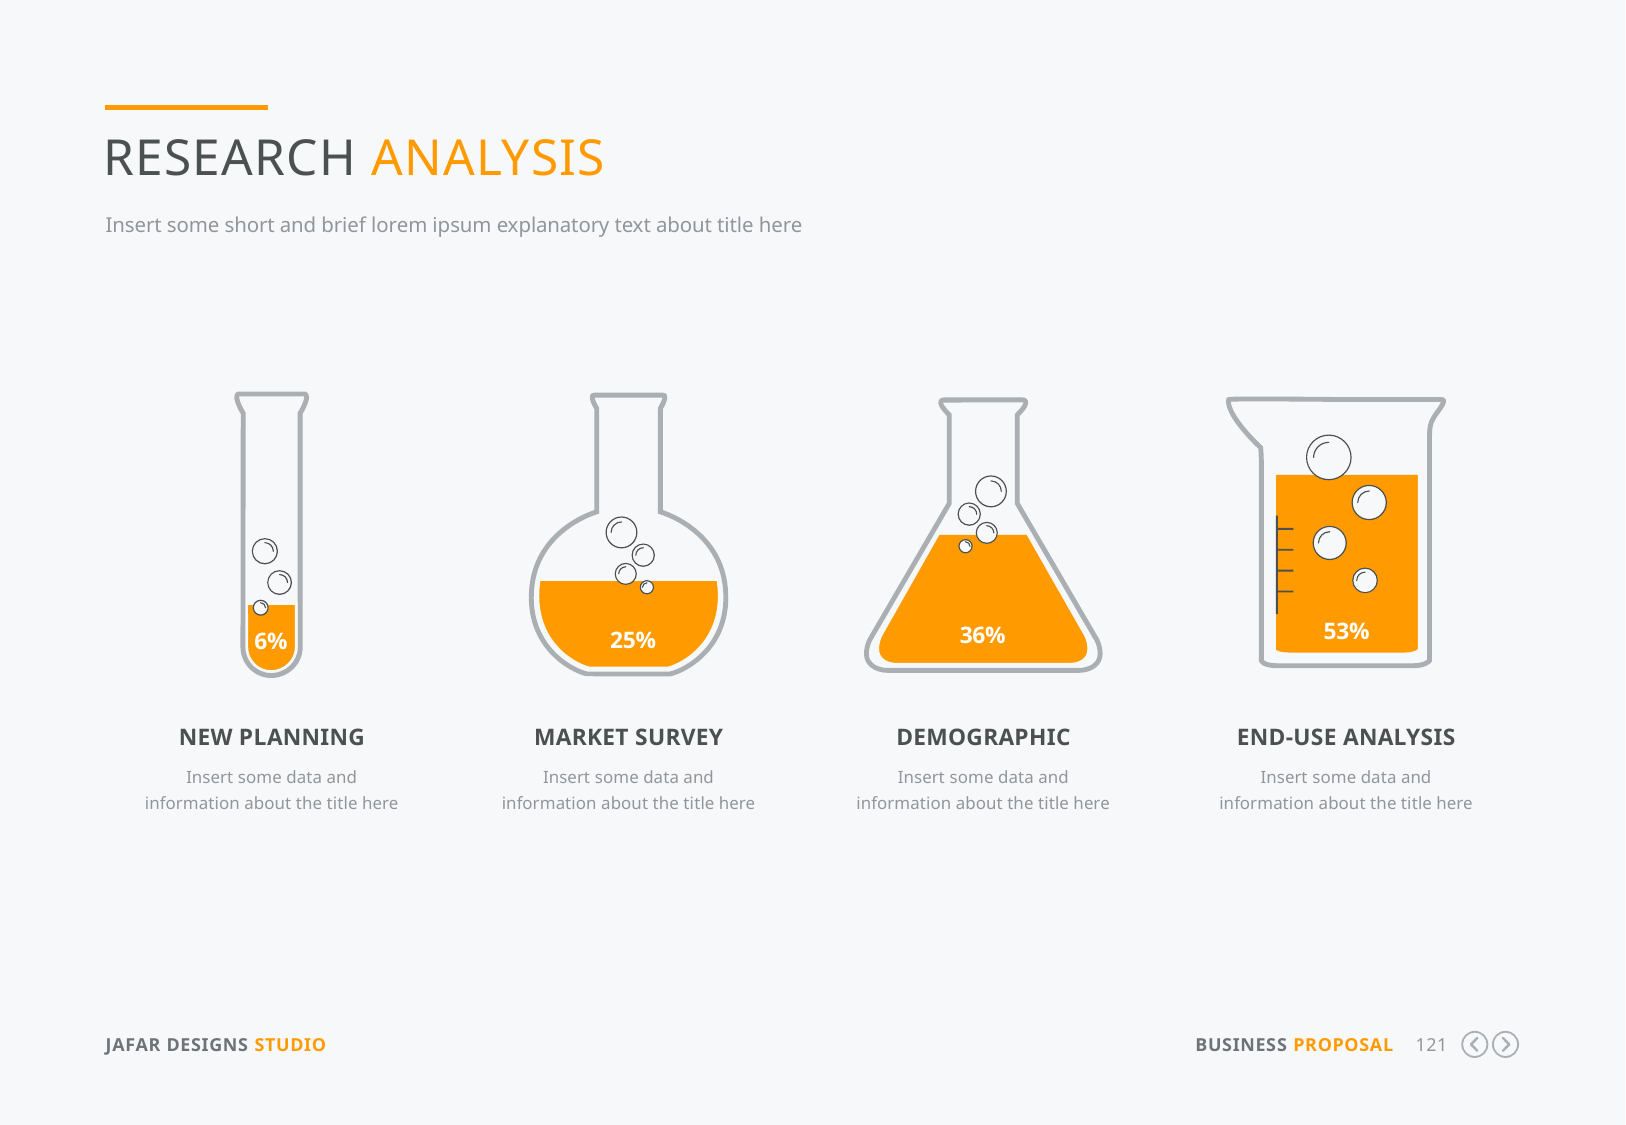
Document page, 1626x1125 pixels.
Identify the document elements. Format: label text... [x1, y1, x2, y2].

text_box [496, 723, 762, 814]
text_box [1213, 723, 1479, 814]
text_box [851, 386, 1116, 683]
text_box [225, 386, 318, 683]
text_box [139, 723, 405, 814]
list Research analysis [103, 125, 1518, 188]
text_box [850, 723, 1116, 814]
list Insert some short and brief lorem ipsum explanatory text about title here [105, 209, 1519, 241]
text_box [520, 386, 737, 683]
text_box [1220, 387, 1456, 683]
